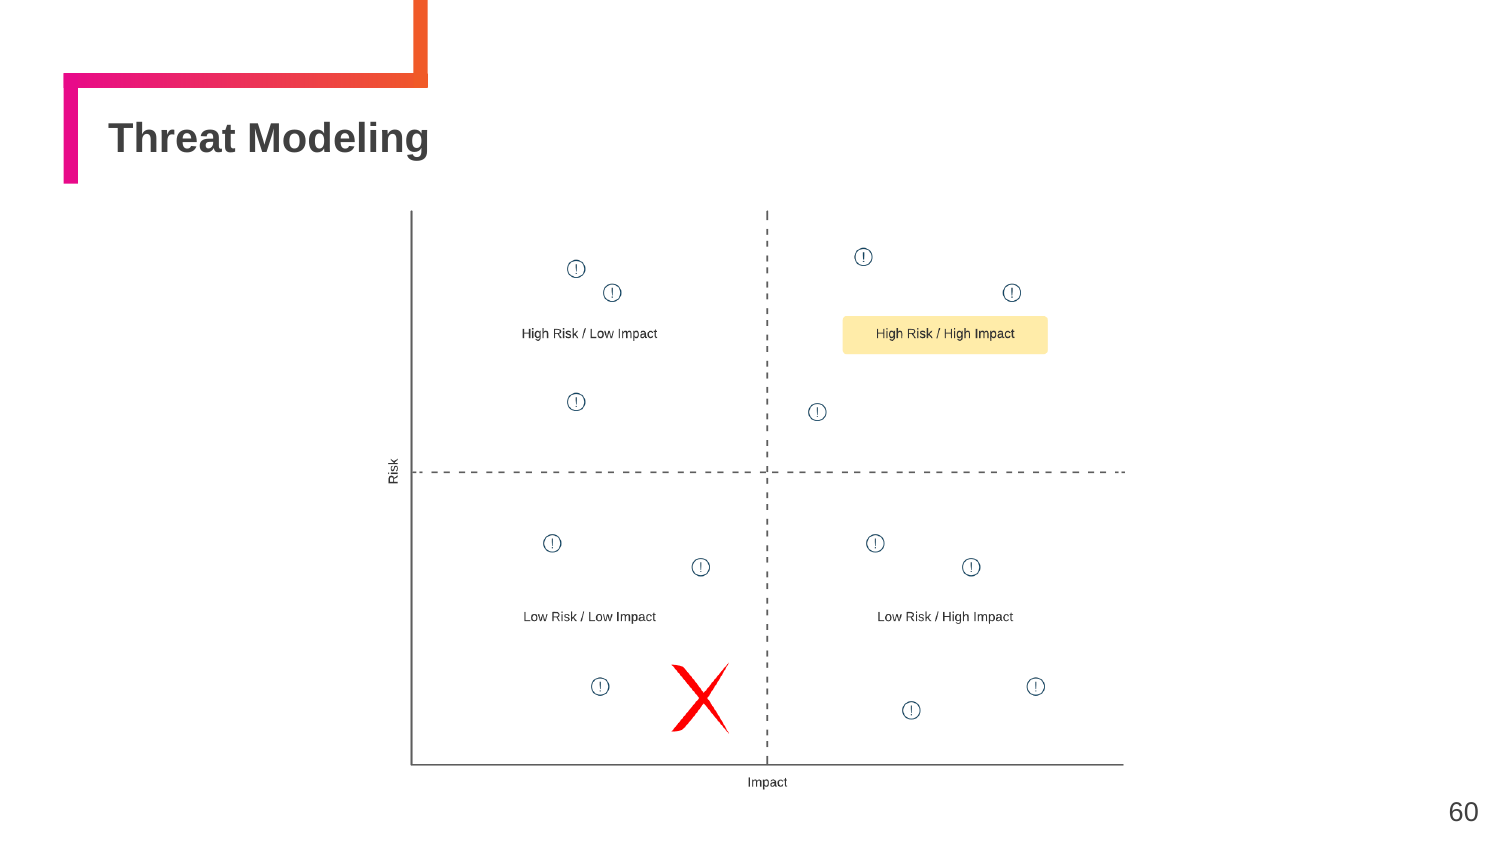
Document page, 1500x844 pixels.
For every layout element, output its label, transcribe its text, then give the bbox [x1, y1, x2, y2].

slide_number 60 [1403, 779, 1494, 844]
picture [326, 168, 1174, 844]
title Threat Modeling [100, 117, 1455, 169]
